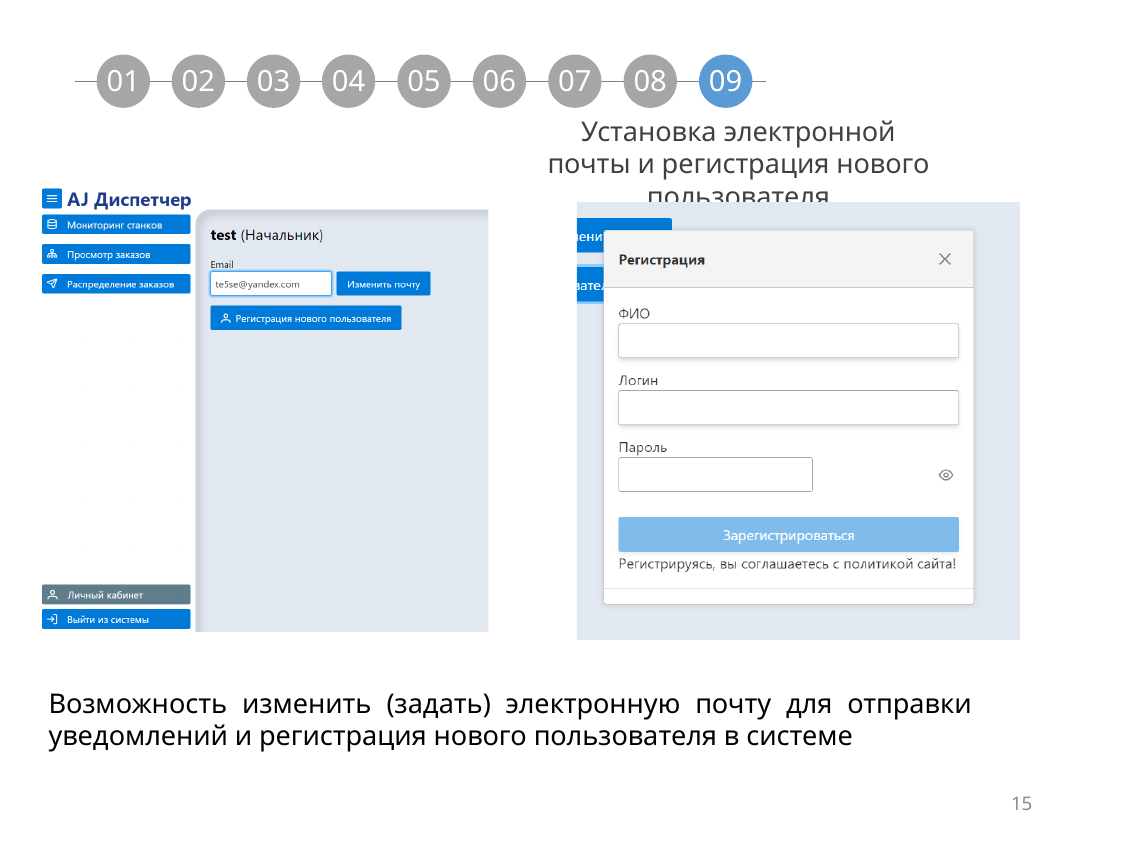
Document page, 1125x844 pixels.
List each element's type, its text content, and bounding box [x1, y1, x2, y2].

text_box Возможность изменить (задать) электронную почту для отправки уведомлений и регистрация нового пользователя в системе [33, 678, 987, 759]
picture [576, 202, 1020, 640]
text_box 05 [397, 82, 451, 108]
text_box 06 [472, 54, 527, 81]
text_box 04 [321, 54, 376, 81]
text_box 06 [472, 82, 527, 108]
text_box 07 [548, 82, 602, 108]
text_box Установка электронной почты и регистрация нового пользователя [526, 106, 951, 219]
text_box 03 [246, 82, 301, 108]
picture [37, 187, 489, 632]
text_box 08 [623, 82, 677, 108]
text_box 09 [699, 82, 753, 108]
text_box 09 [699, 54, 753, 81]
text_box 04 [321, 82, 376, 108]
text_box 01 [96, 54, 150, 81]
text_box 02 [171, 82, 226, 108]
text_box 02 [171, 54, 226, 81]
text_box 01 [96, 82, 150, 108]
text_box 05 [397, 54, 451, 81]
slide_number 15 [794, 782, 1048, 827]
text_box 08 [623, 54, 677, 81]
text_box 07 [548, 54, 602, 81]
text_box 03 [246, 54, 301, 81]
